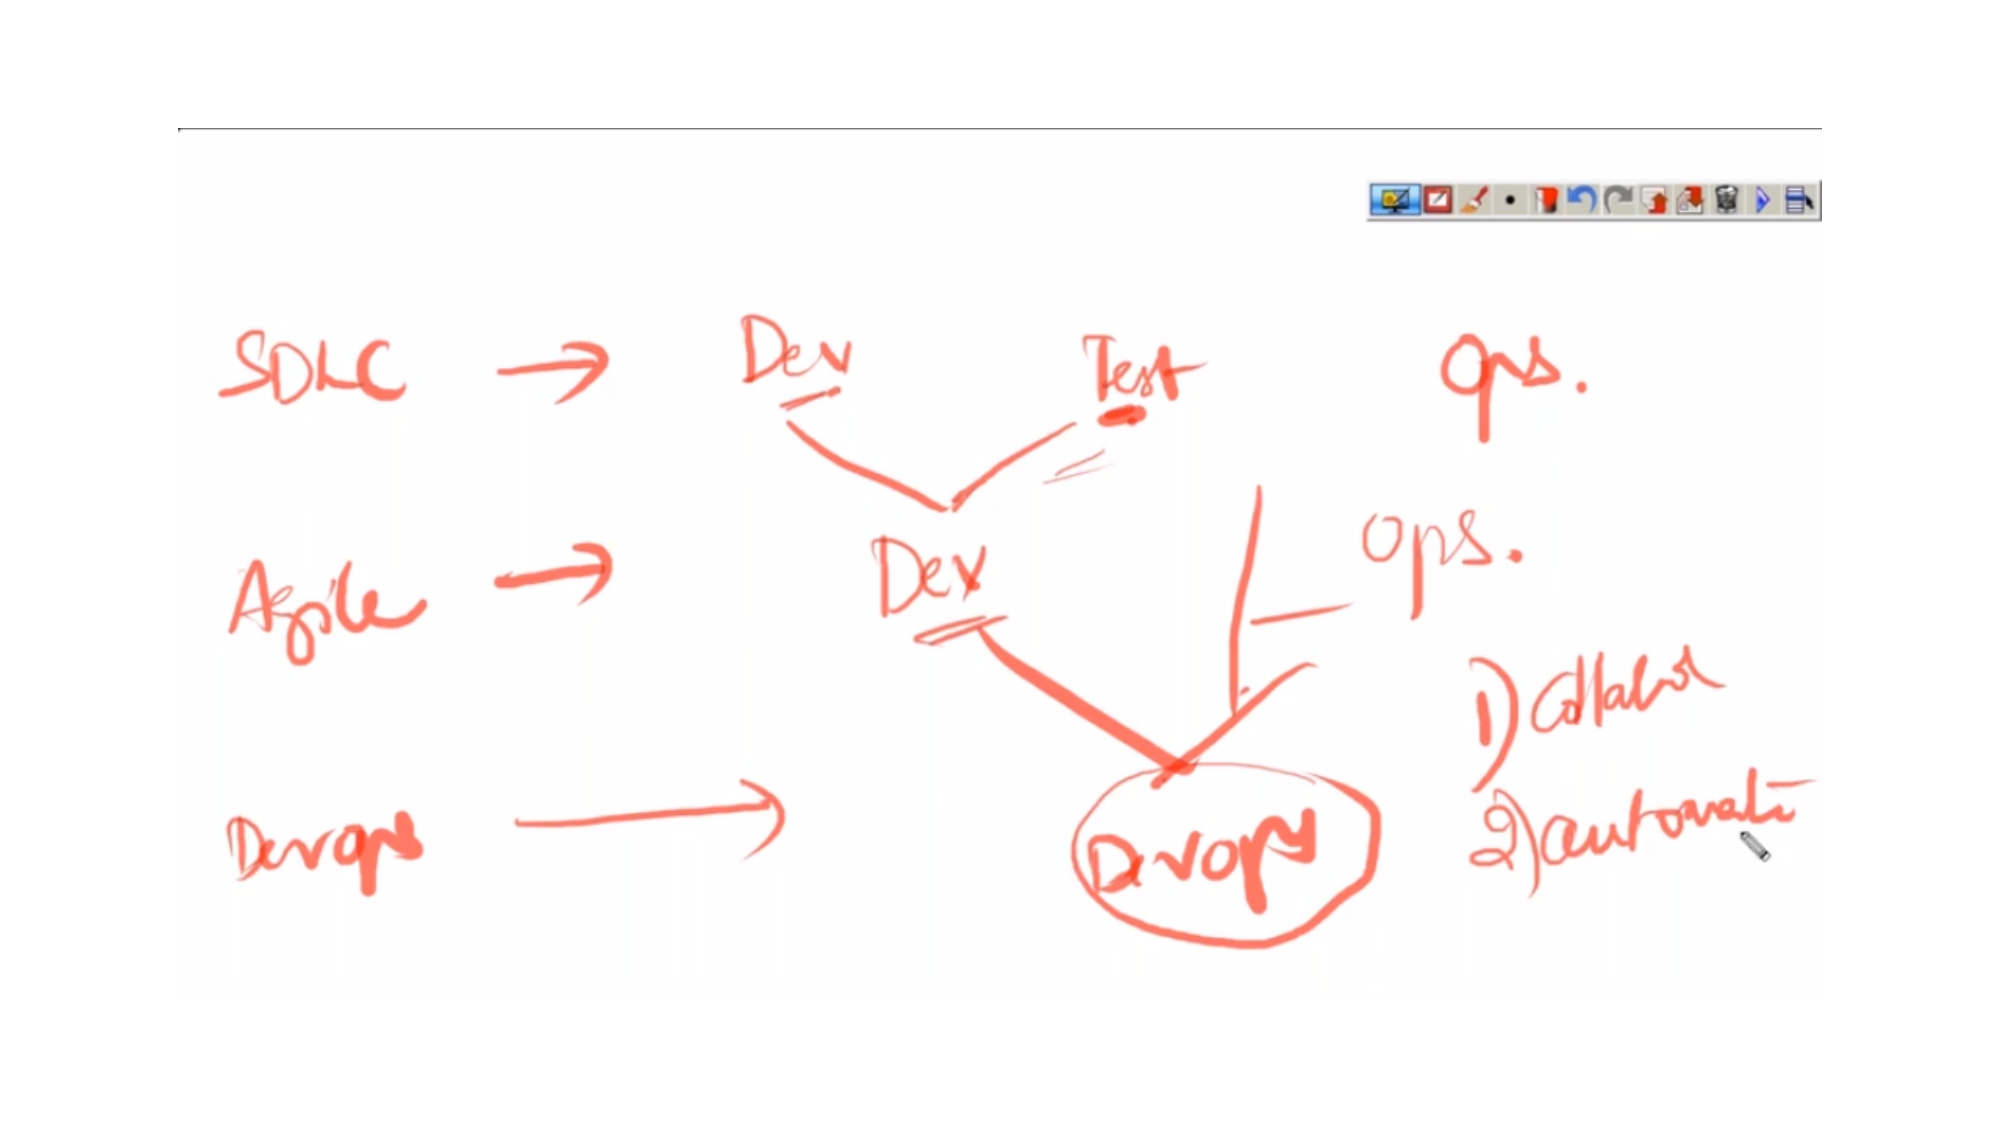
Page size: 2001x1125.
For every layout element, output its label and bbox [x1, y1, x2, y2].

picture [178, 128, 1822, 997]
